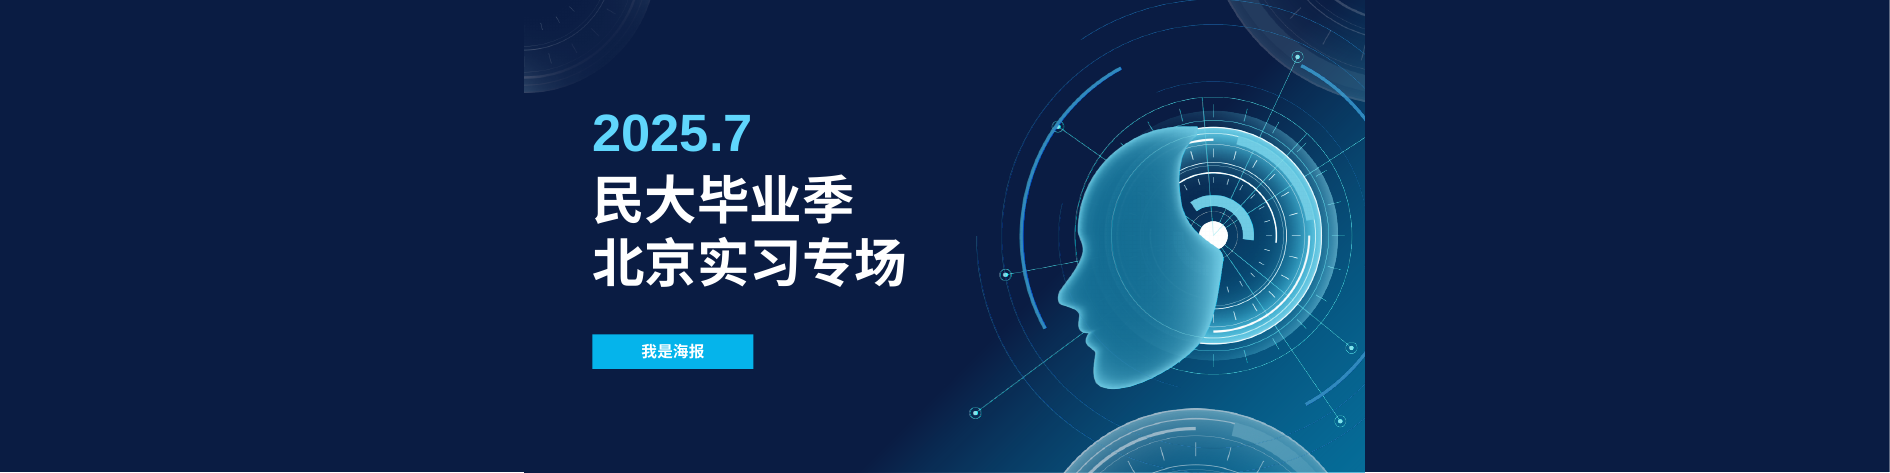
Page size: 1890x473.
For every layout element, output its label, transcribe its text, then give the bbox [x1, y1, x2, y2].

title 民大毕业季 北京实习专场 [592, 167, 1018, 330]
list 2025.7 [592, 77, 863, 162]
list 我是海报 [592, 334, 754, 369]
